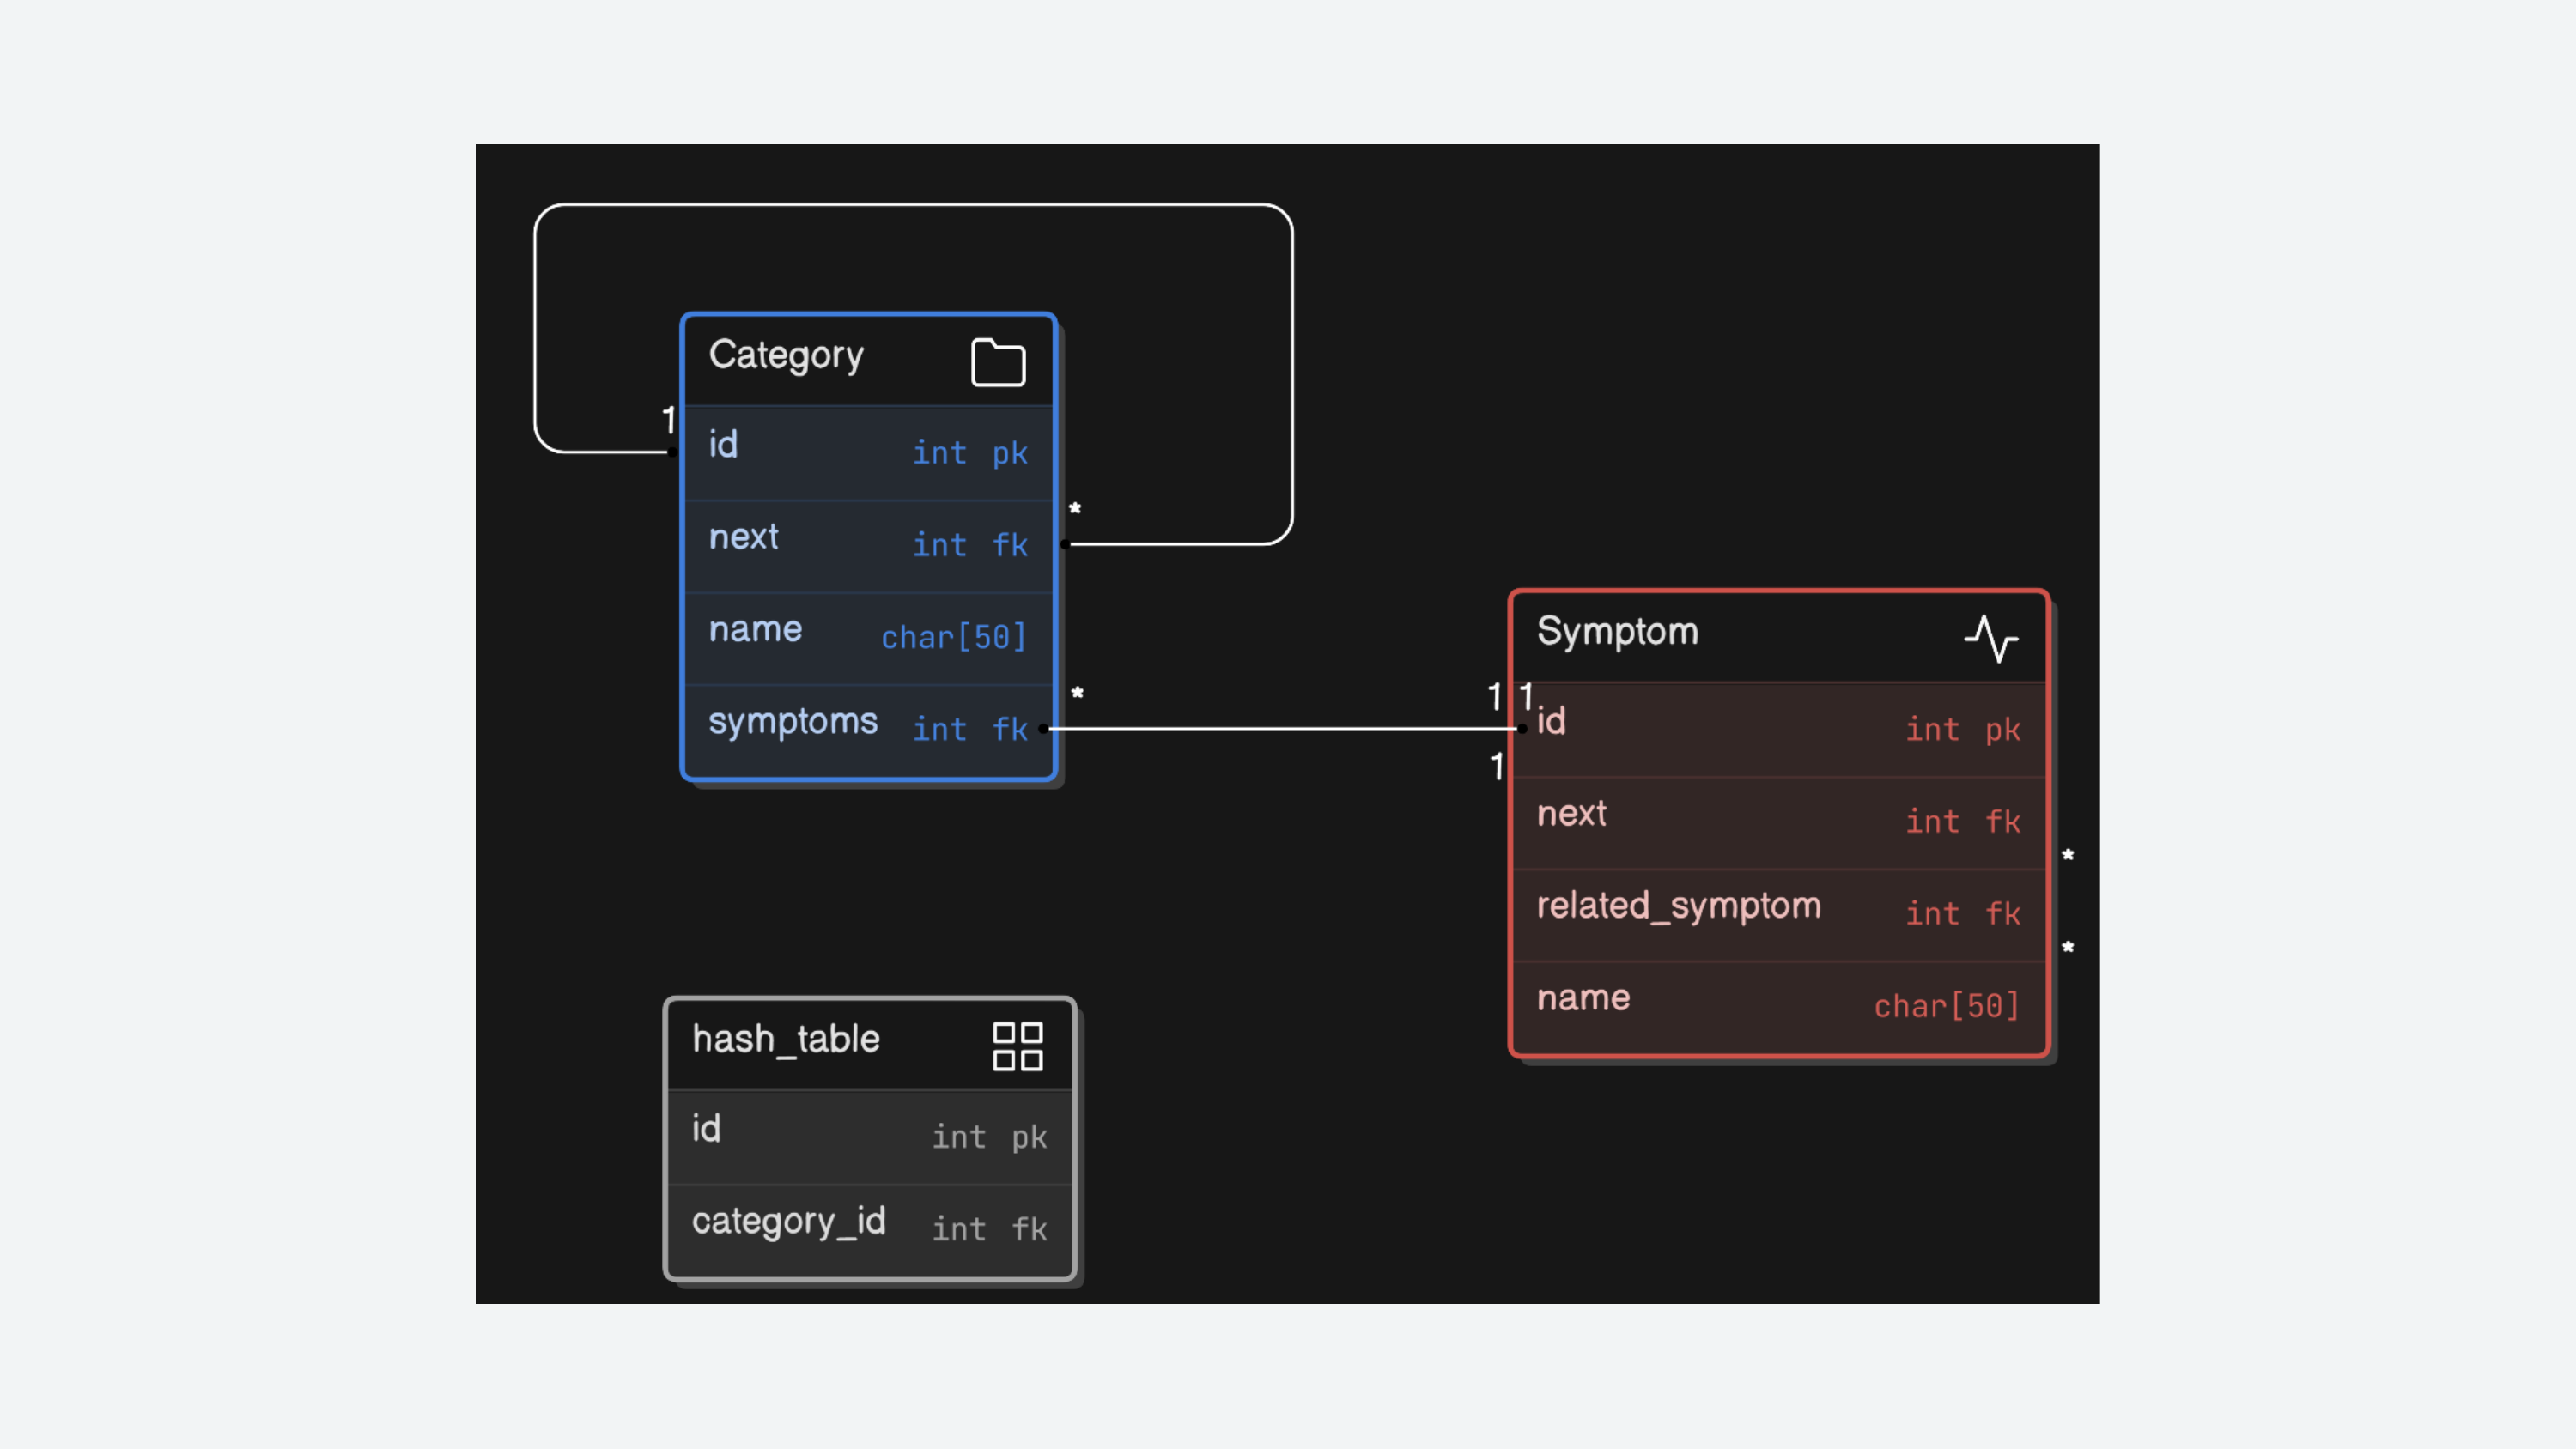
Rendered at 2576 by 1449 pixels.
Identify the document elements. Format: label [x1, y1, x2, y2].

text_box [476, 144, 2100, 1304]
